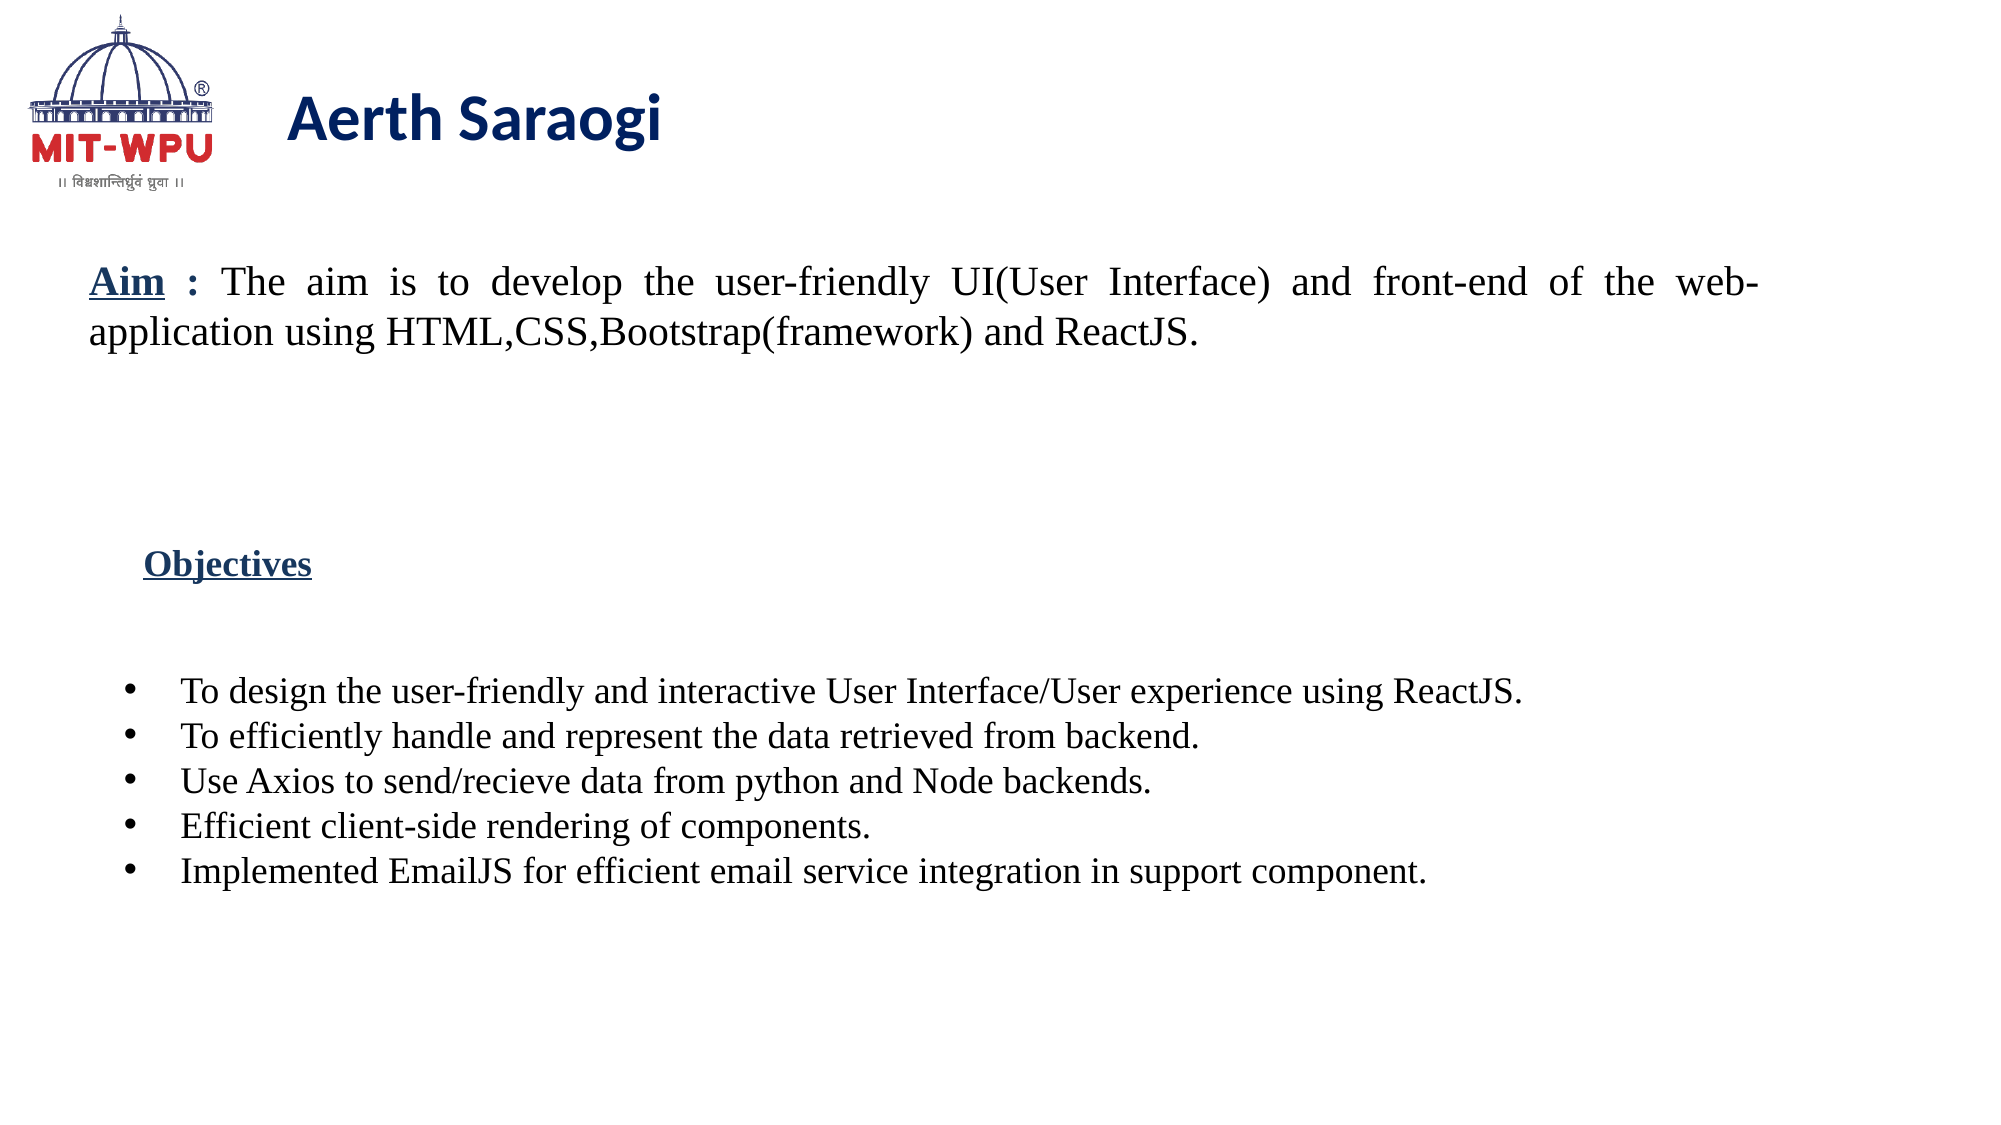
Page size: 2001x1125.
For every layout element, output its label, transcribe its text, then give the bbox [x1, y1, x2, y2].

text_box Objectives [133, 528, 1589, 609]
text_box Aerth Saraogi [280, 72, 1695, 163]
text_box To design the user-friendly and interactive User Interface/User experience using ReactJS. To efficiently handle and represent the data retrieved from backend. Use Axios to send/recieve data from python and Node backends. Efficient client-side rendering of components. Implemented EmailJS for efficient email service integration in support component. [114, 609, 1720, 948]
list Aim : The aim is to develop the user-friendly UI(User Interface) and front-end of the web-application using HTML,CSS,Bootstrap(framework) and ReactJS. [38, 253, 1762, 446]
picture [27, 14, 214, 191]
